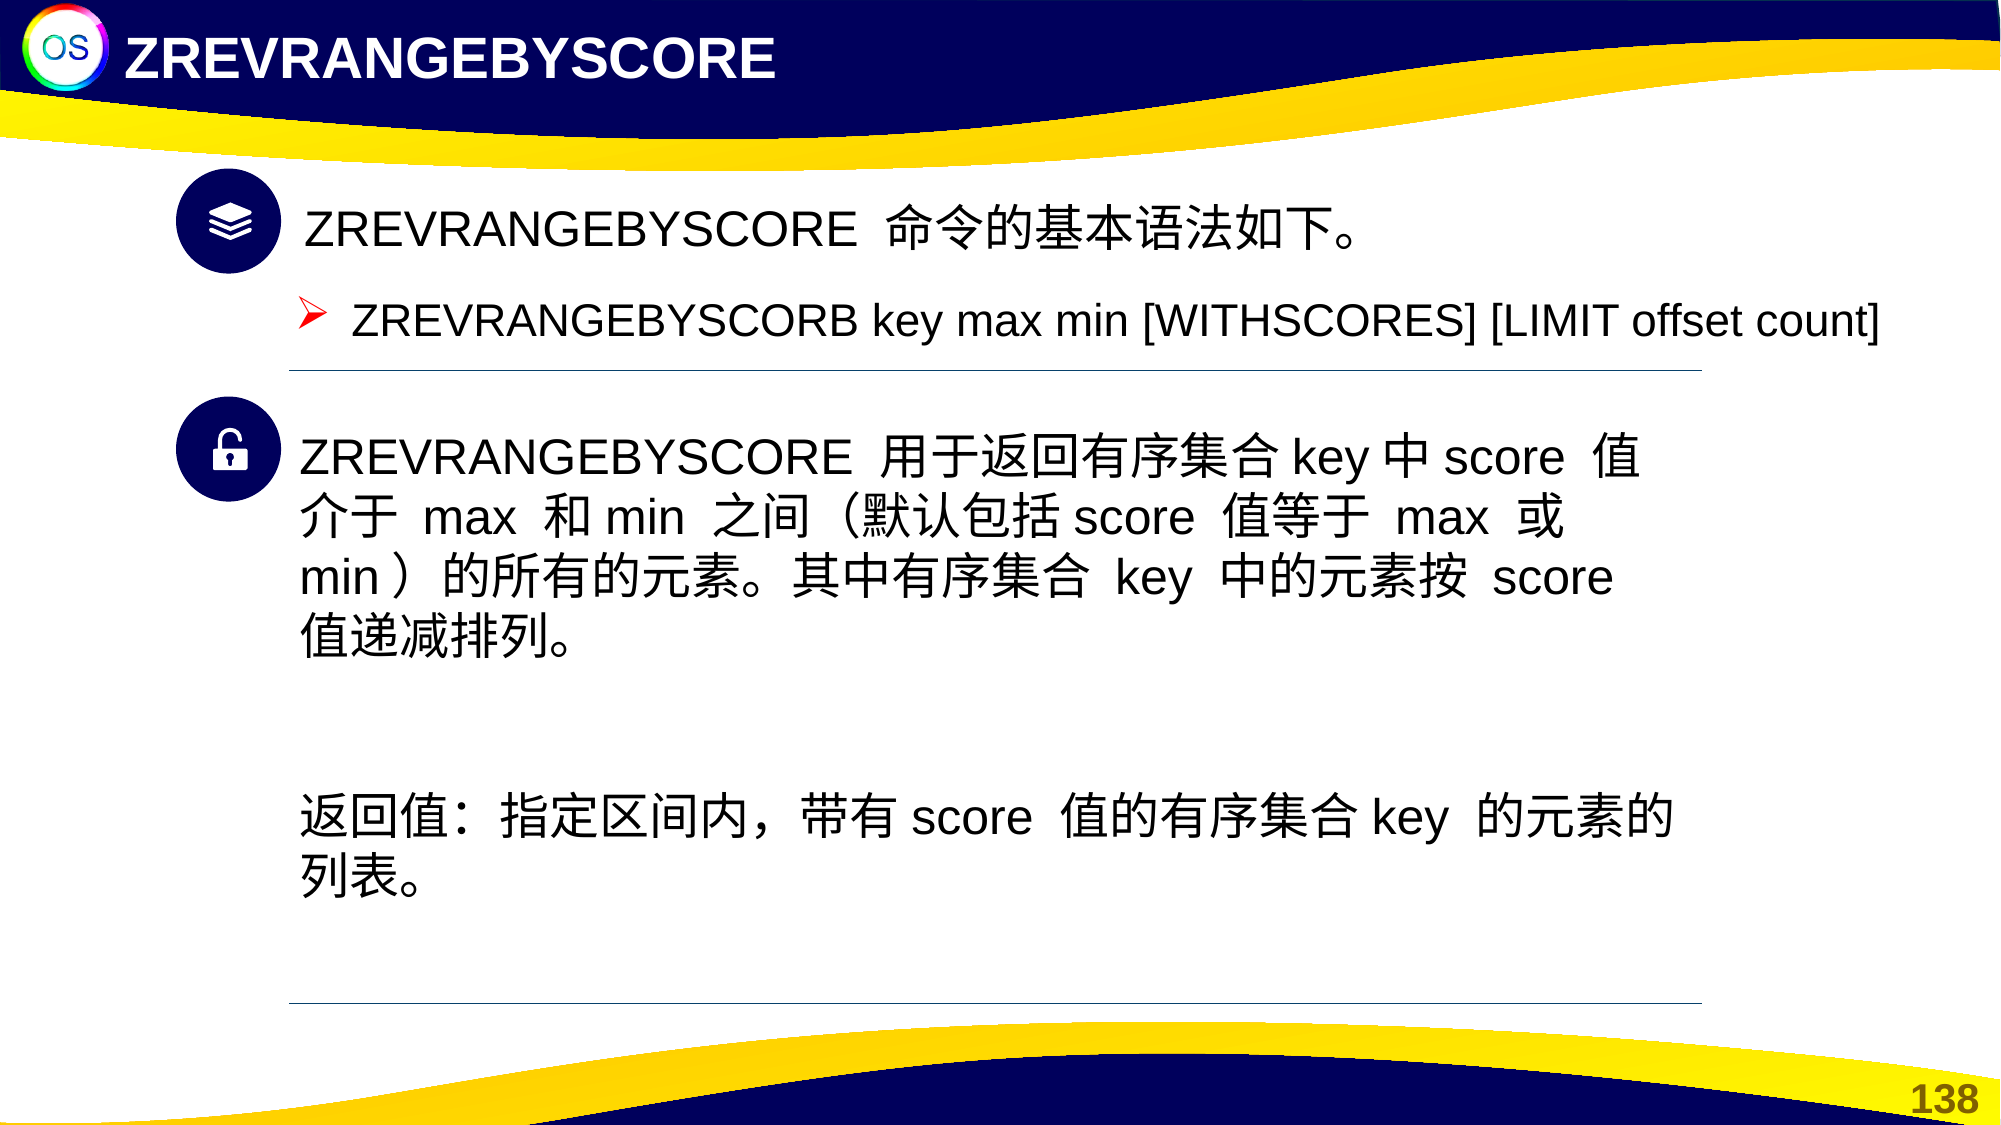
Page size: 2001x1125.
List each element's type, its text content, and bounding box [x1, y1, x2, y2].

text_box [176, 168, 282, 274]
text_box [213, 427, 248, 471]
text_box [209, 202, 252, 223]
picture [22, 3, 109, 91]
text_box ZREVRANGEBYSCORB key max min [WITHSCORES] [LIMIT offset count] [280, 272, 1965, 349]
text_box [176, 396, 282, 502]
text_box ZREVRANGEBYSCORE 用于返回有序集合key中score 值介于 max 和min 之间（默认包括score 值等于 max 或 min）的所有的元素。其中有序集合 key 中的元素按 score 值递减排列。 返回值：指定区间内，带有score 值的有序集合key 的元素的列表。 [284, 417, 1698, 912]
text_box [209, 219, 252, 232]
text_box [209, 227, 252, 240]
text_box ZREVRANGEBYSCORE [109, 12, 1263, 98]
text_box ZREVRANGEBYSCORE 命令的基本语法如下。 [289, 202, 1461, 251]
